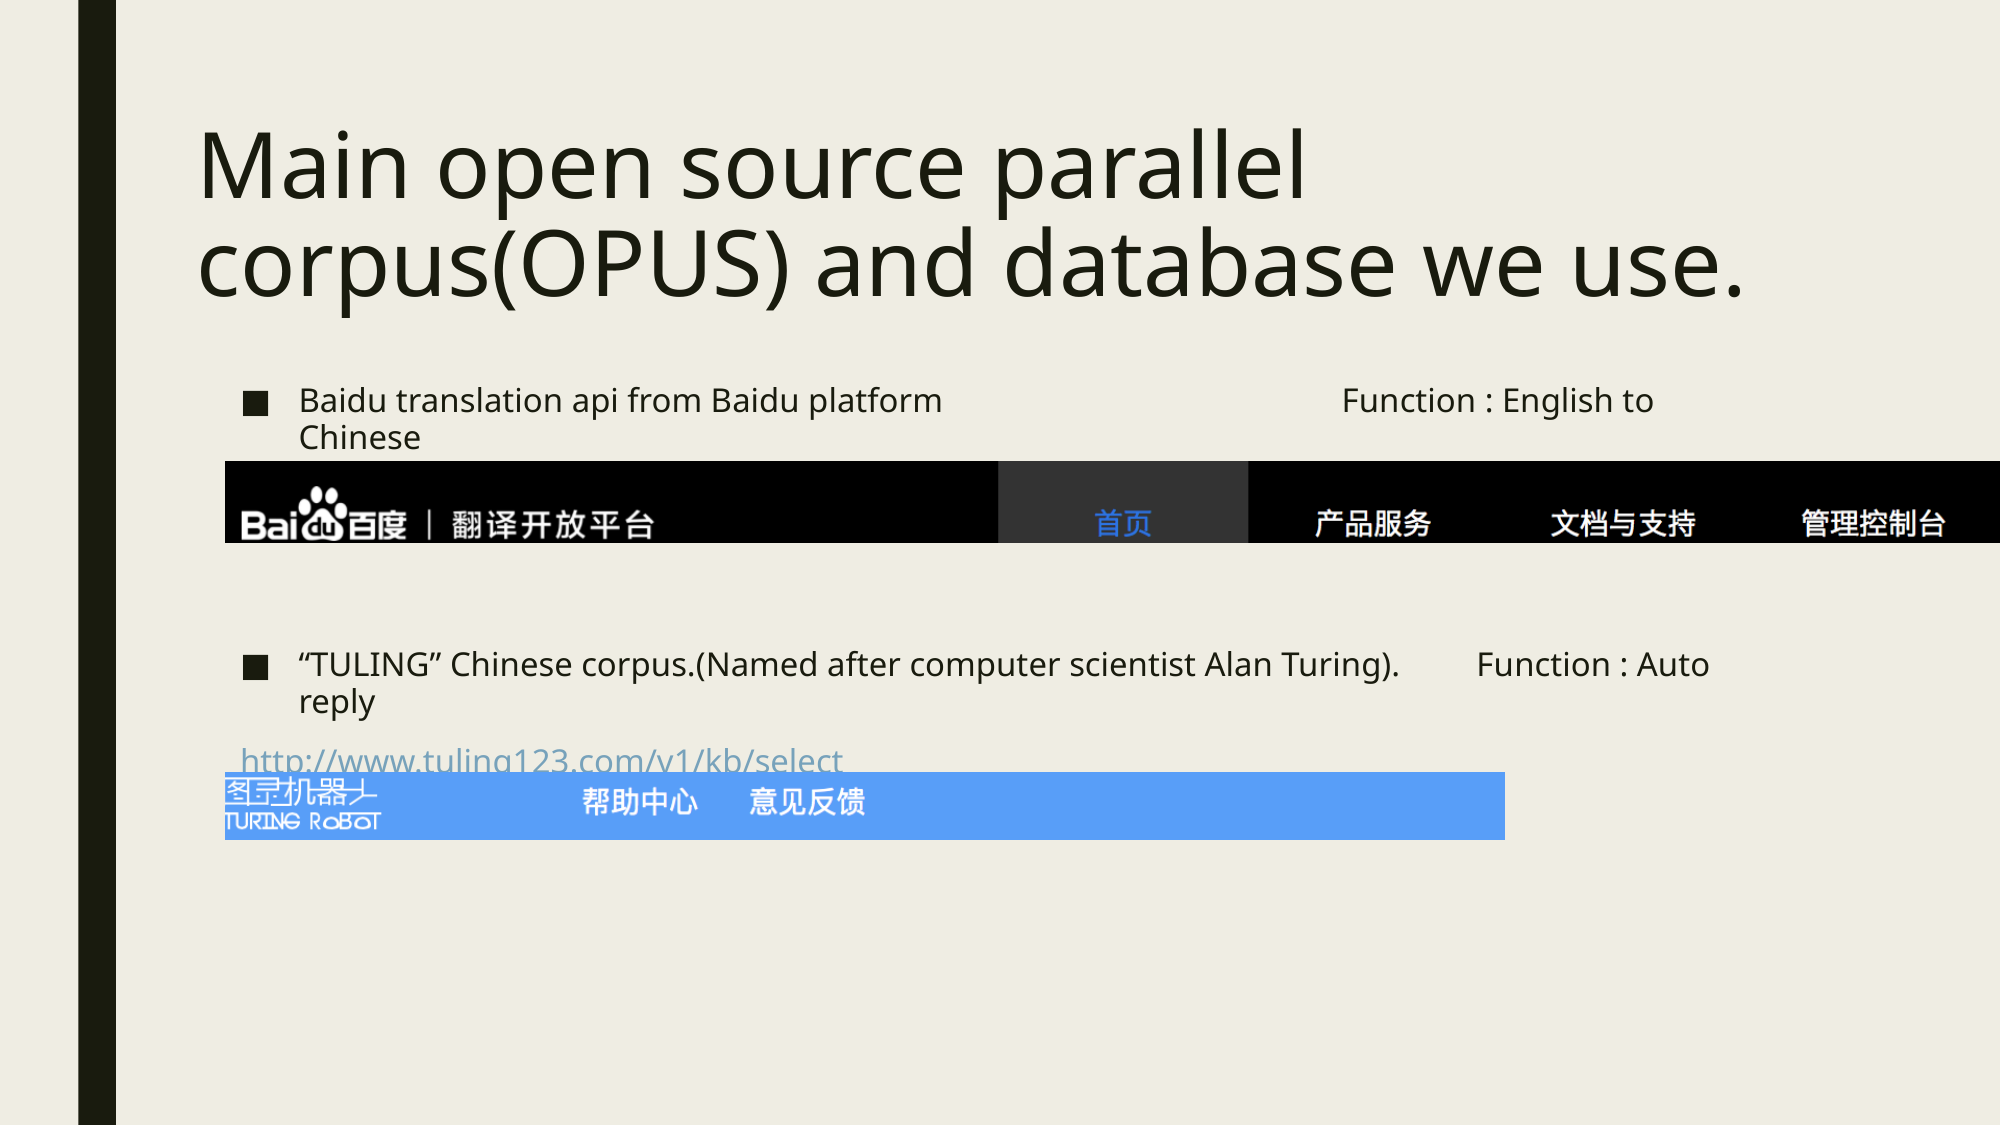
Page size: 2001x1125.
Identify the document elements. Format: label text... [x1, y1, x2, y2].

picture [224, 772, 1505, 840]
list Baidu translation api from Baidu platform Function : English to Chinese “TULING” Chinese corpus.(Named after computer scientist Alan Turing). Function : Auto reply http://www.tuling123.com/v1/kb/select [225, 375, 1800, 461]
list Baidu translation api from Baidu platform Function : English to Chinese “TULING” Chinese corpus.(Named after computer scientist Alan Turing). Function : Auto reply http://www.tuling123.com/v1/kb/select [225, 543, 1800, 963]
picture [224, 461, 2000, 543]
title Main open source parallel corpus(OPUS) and database we use. [181, 112, 1800, 357]
